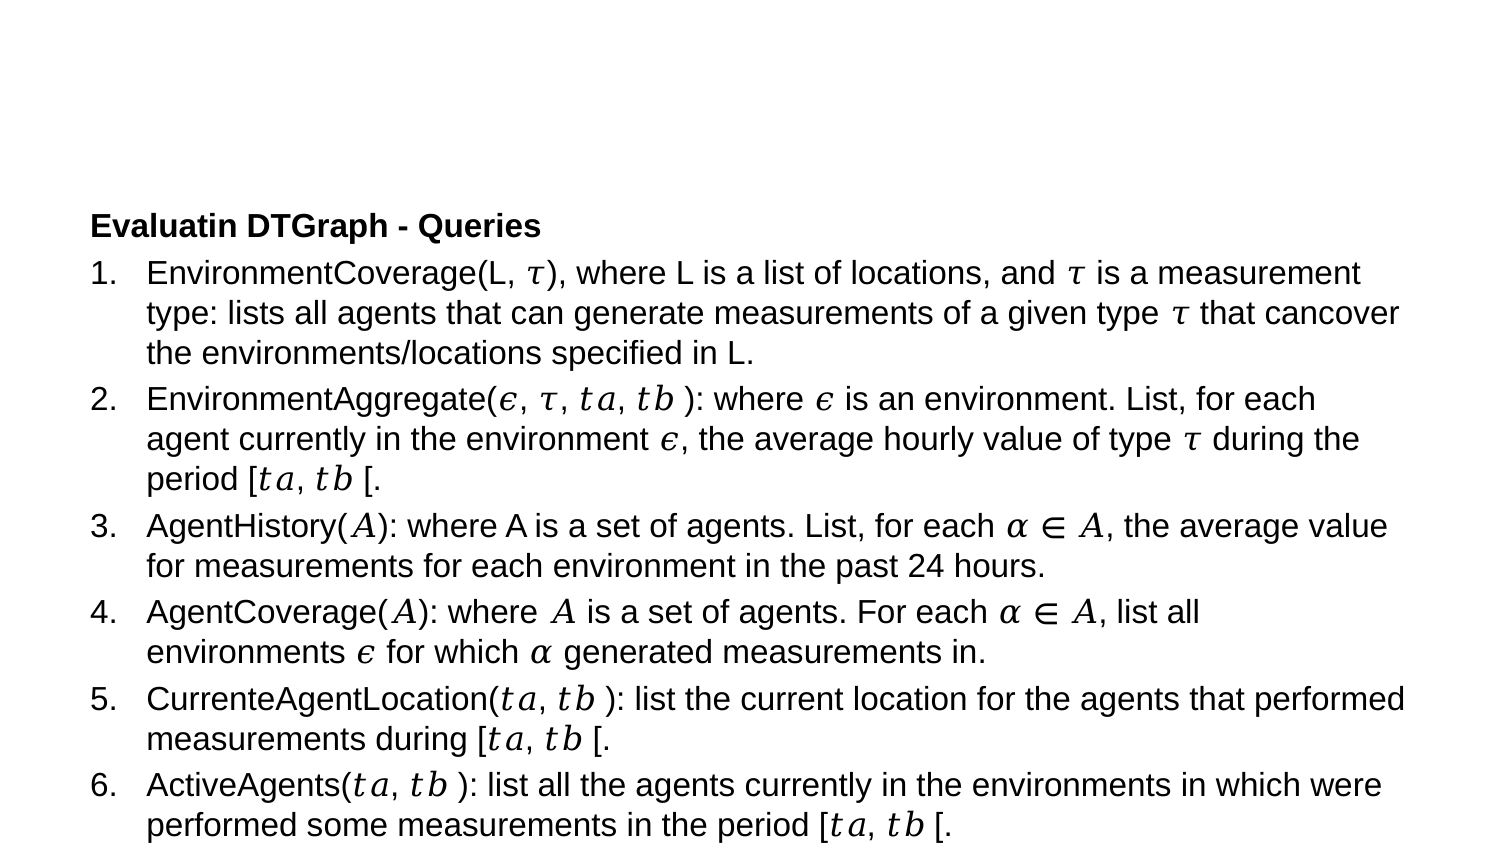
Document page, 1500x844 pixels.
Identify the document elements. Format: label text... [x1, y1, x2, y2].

list Evaluatin DTGraph - Queries EnvironmentCoverage(L, 𝜏), where L is a list of locations, and 𝜏 is a measurement type: lists all agents that can generate measurements of a given type 𝜏 that cancover the environments/locations specified in L. EnvironmentAggregate(𝜖, 𝜏, 𝑡𝑎, 𝑡𝑏 ): where 𝜖 is an environment. List, for each agent currently in the environment 𝜖, the average hourly value of type 𝜏 during the period [𝑡𝑎, 𝑡𝑏 [. AgentHistory(𝐴): where A is a set of agents. List, for each 𝛼 ∈ 𝐴, the average value for measurements for each environment in the past 24 hours. AgentCoverage(𝐴): where 𝐴 is a set of agents. For each 𝛼 ∈ 𝐴, list all environments 𝜖 for which 𝛼 generated measurements in. CurrenteAgentLocation(𝑡𝑎, 𝑡𝑏 ): list the current location for the agents that performed measurements during [𝑡𝑎, 𝑡𝑏 [. ActiveAgents(𝑡𝑎, 𝑡𝑏 ): list all the agents currently in the environments in which were performed some measurements in the period [𝑡𝑎, 𝑡𝑏 [. [75, 196, 1425, 754]
